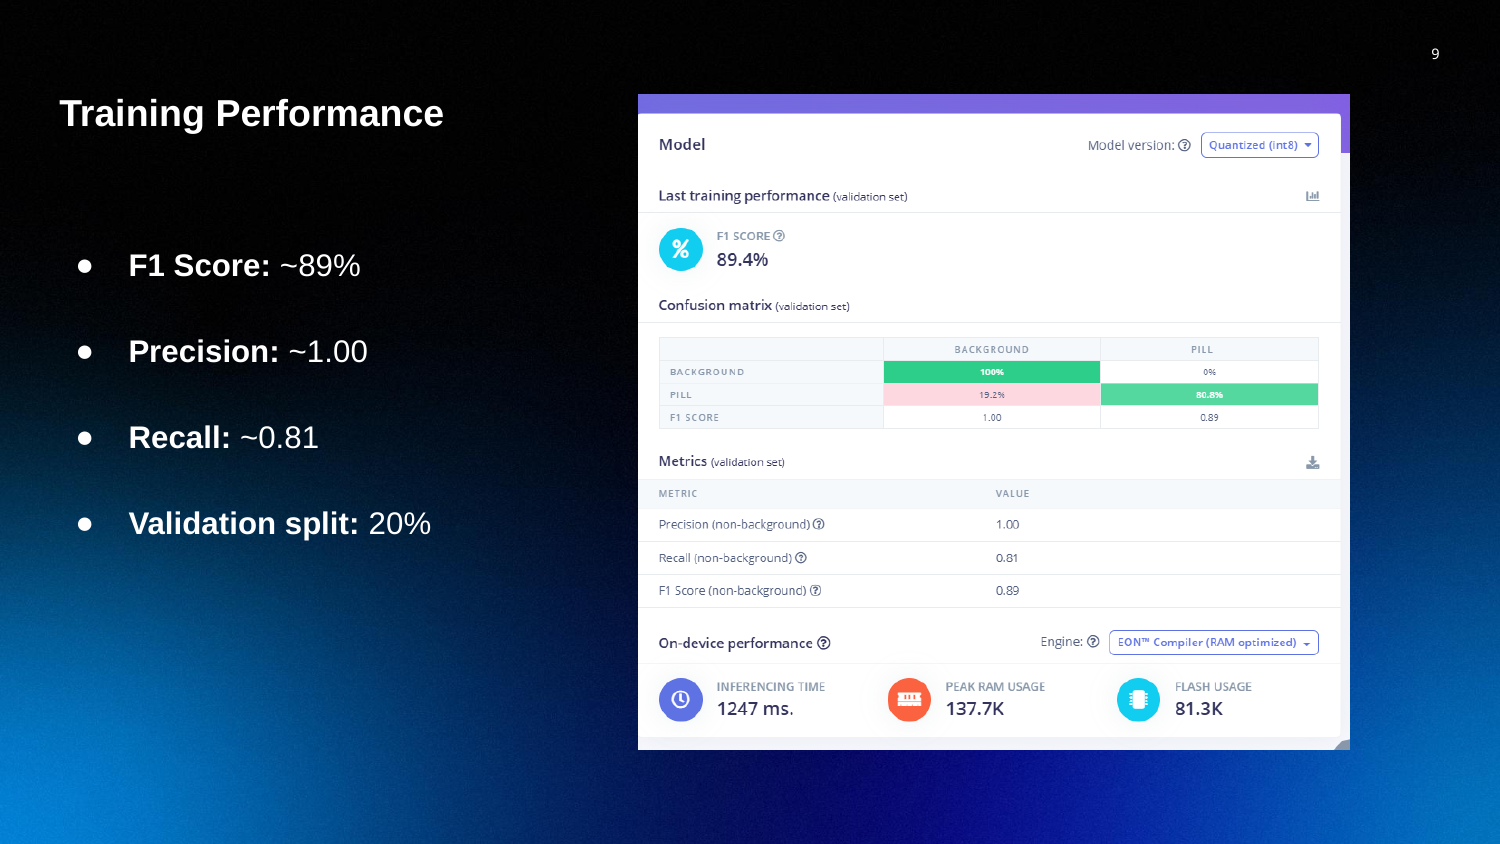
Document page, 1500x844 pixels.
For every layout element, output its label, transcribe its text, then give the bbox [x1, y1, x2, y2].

picture [0, 0, 1500, 844]
slide_number ‹#› [1349, 35, 1440, 75]
text_box F1 Score: ~89% Precision: ~1.00 Recall: ~0.81 Validation split: 20% [38, 162, 633, 627]
subtitle Training Performance [59, 0, 738, 134]
